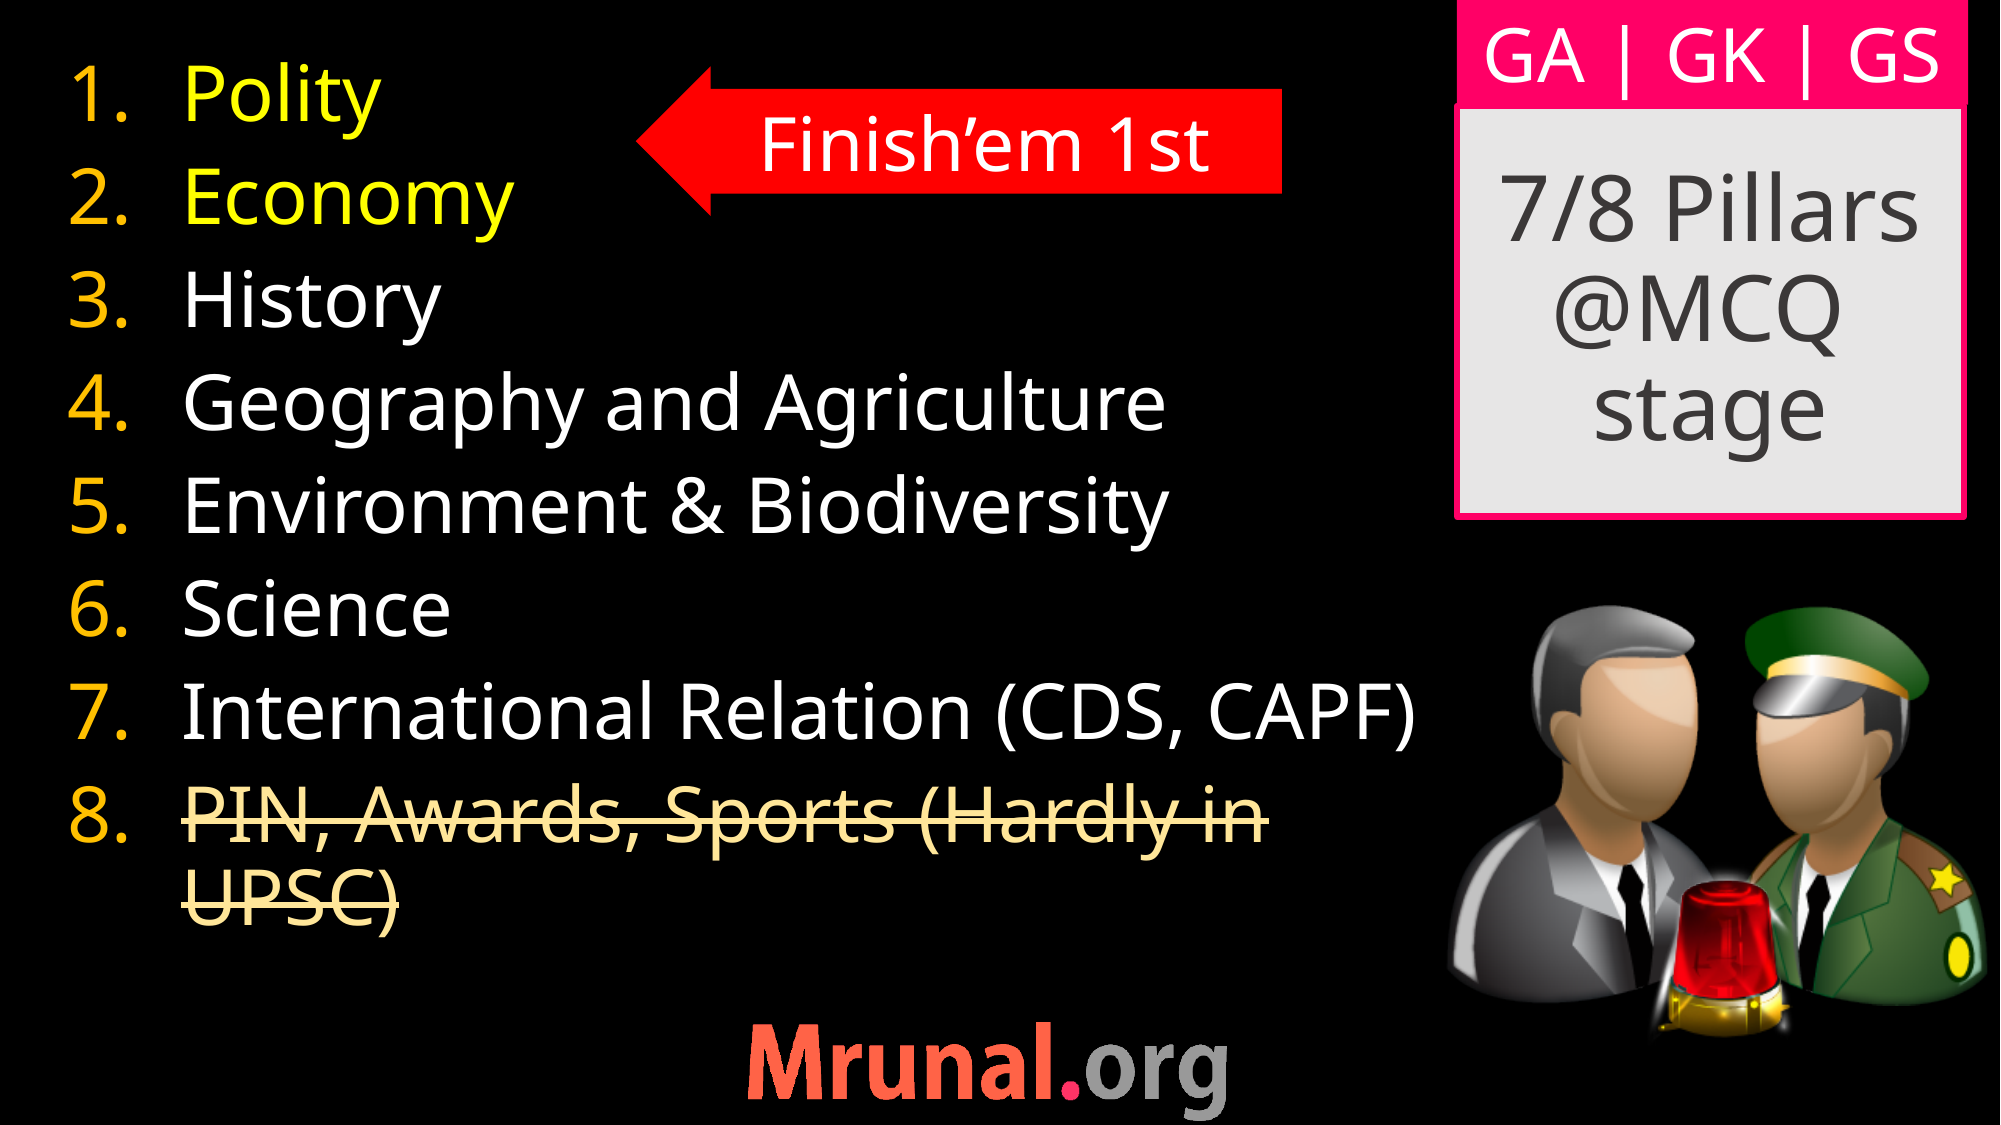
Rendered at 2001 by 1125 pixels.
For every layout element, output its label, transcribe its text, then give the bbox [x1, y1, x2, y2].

picture [1447, 605, 2001, 1063]
picture [741, 1014, 1230, 1125]
text_box Finish’em 1st [635, 66, 1282, 217]
list Polity Economy History Geography and Agriculture Environment & Biodiversity Science International Relation (CDS, CAPF) PIN, Awards, Sports (Hardly in UPSC) [52, 47, 1447, 1014]
title 7/8 Pillars @MCQ stage [1454, 103, 1967, 520]
